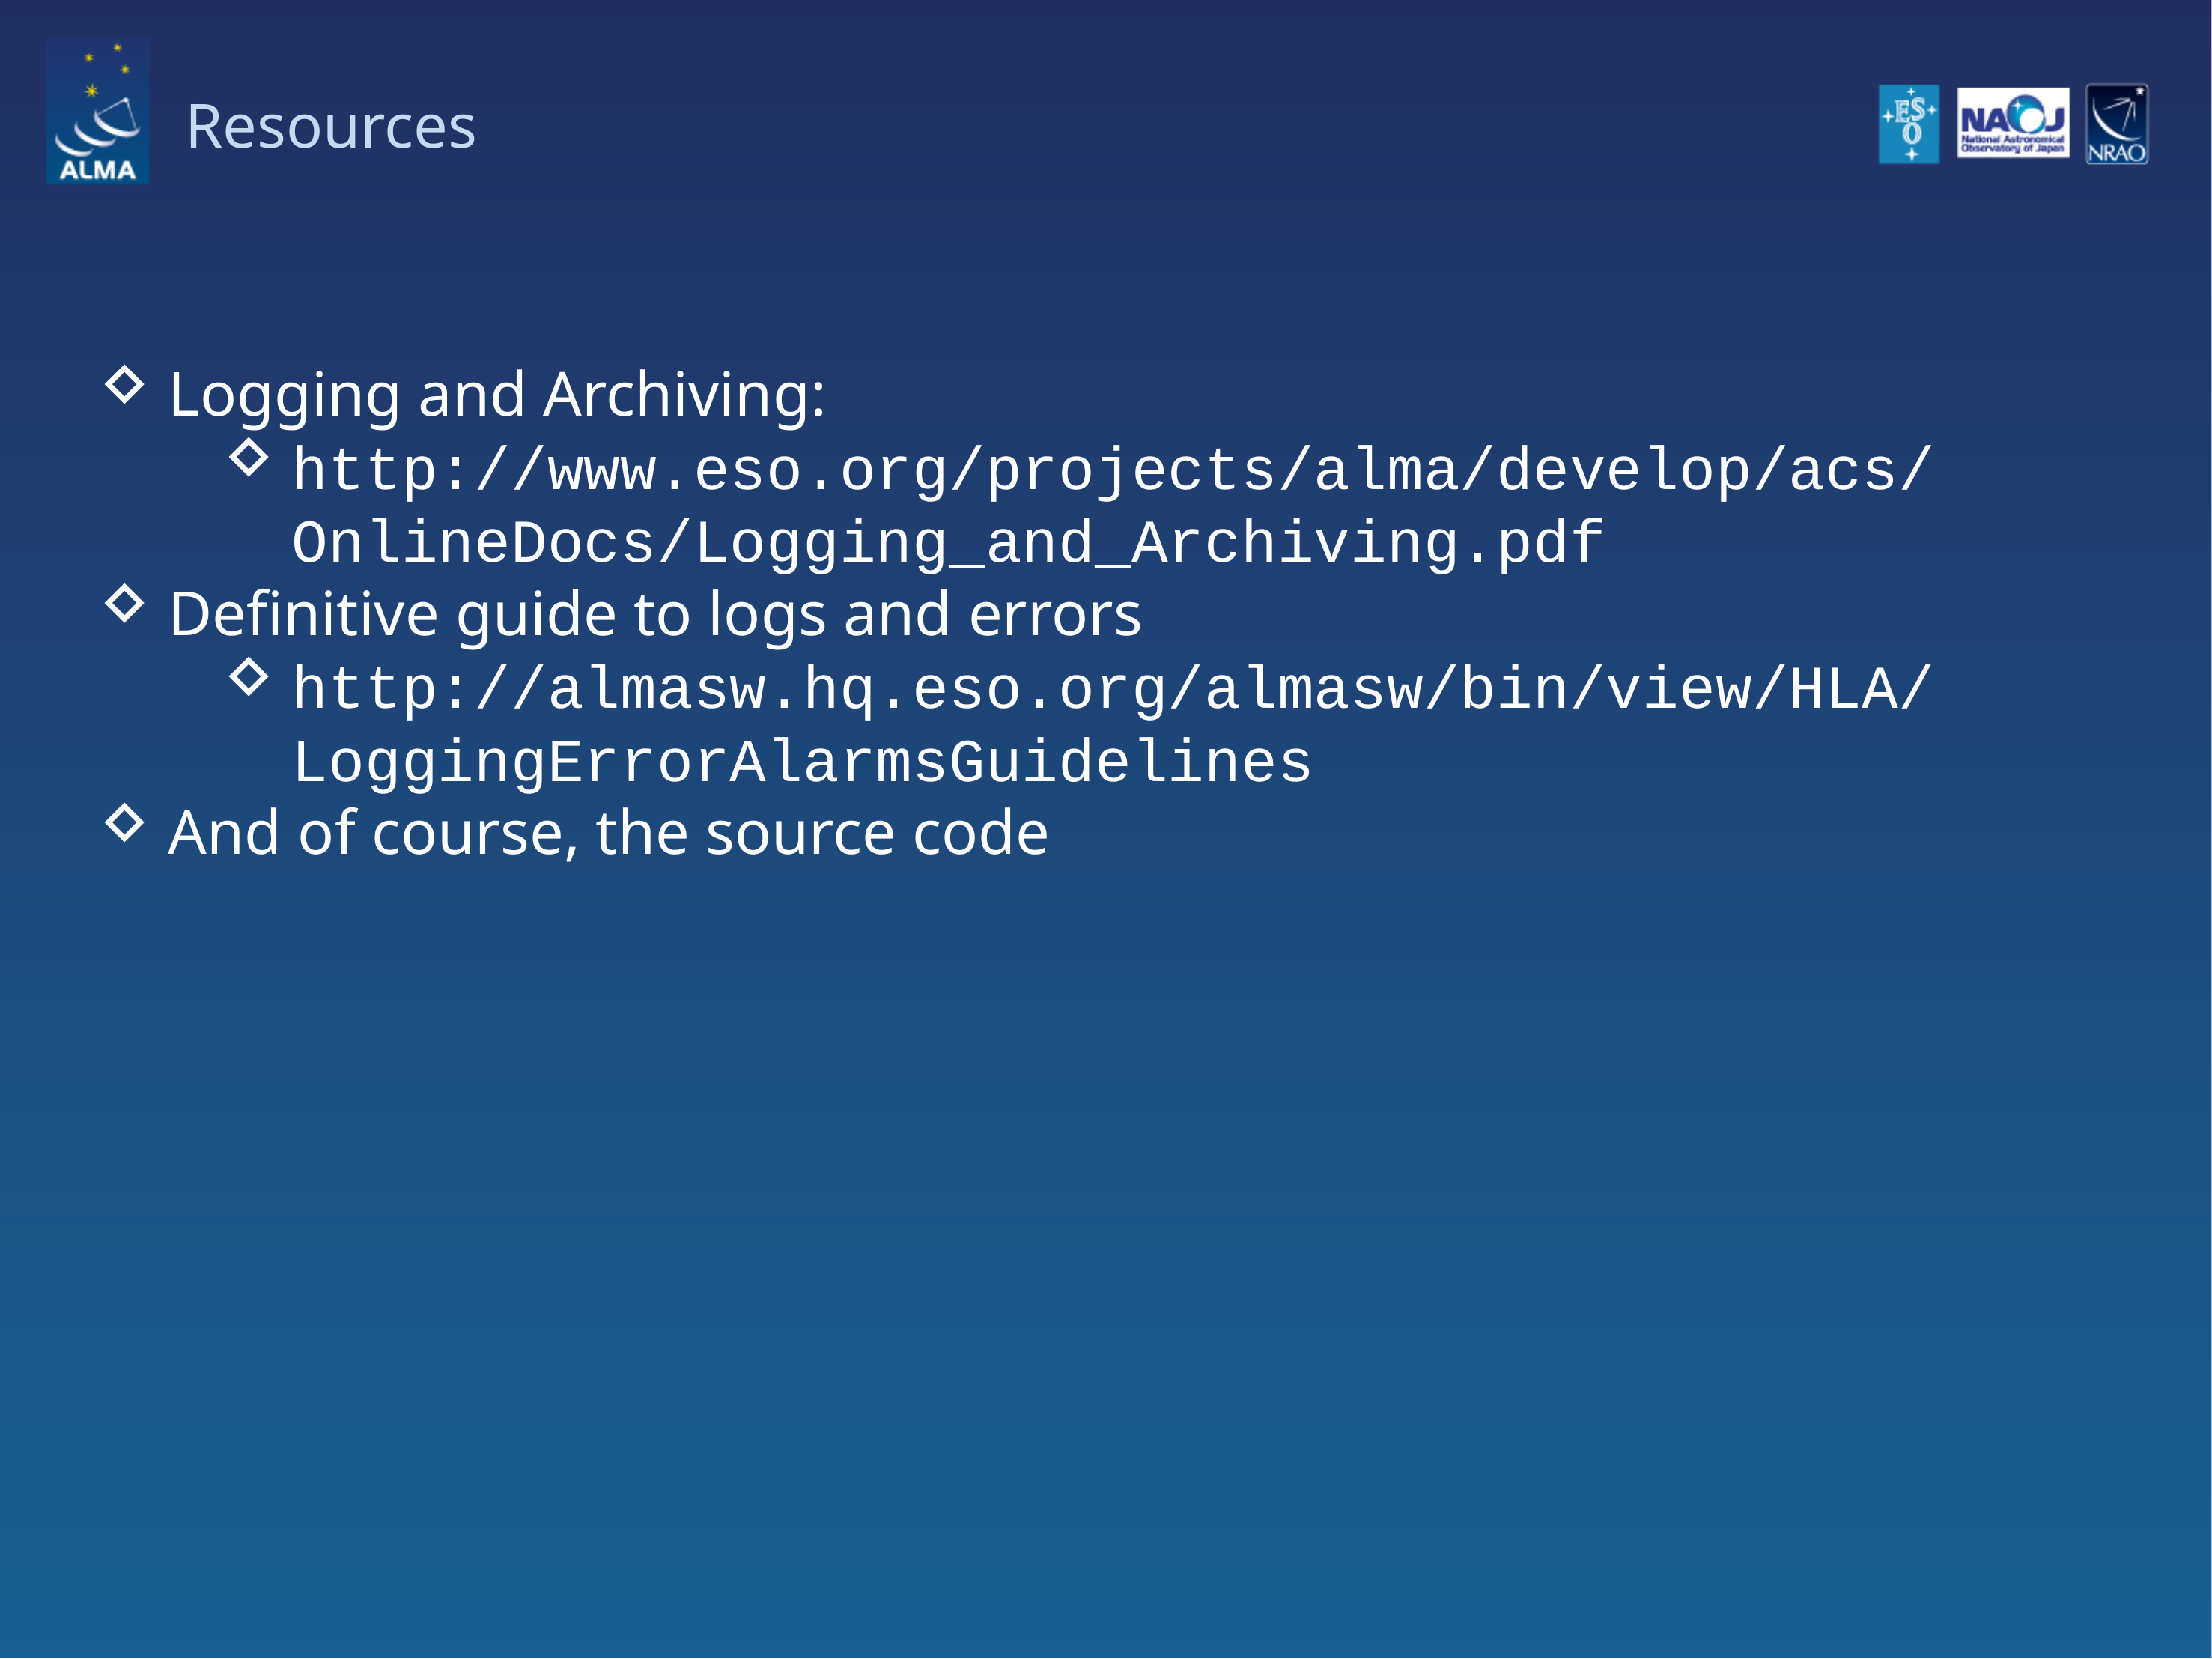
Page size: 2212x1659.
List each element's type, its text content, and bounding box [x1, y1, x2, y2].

text_box Logging and Archiving: http://www.eso.org/projects/alma/develop/acs/OnlineDocs/Logging_and_Archiving.pdf Definitive guide to logs and errors http://almasw.hq.eso.org/almasw/bin/view/HLA/LoggingErrorAlarmsGuidelines And of course, the source code [86, 349, 2130, 873]
title Resources [160, 73, 1855, 173]
picture [0, 0, 2212, 1658]
